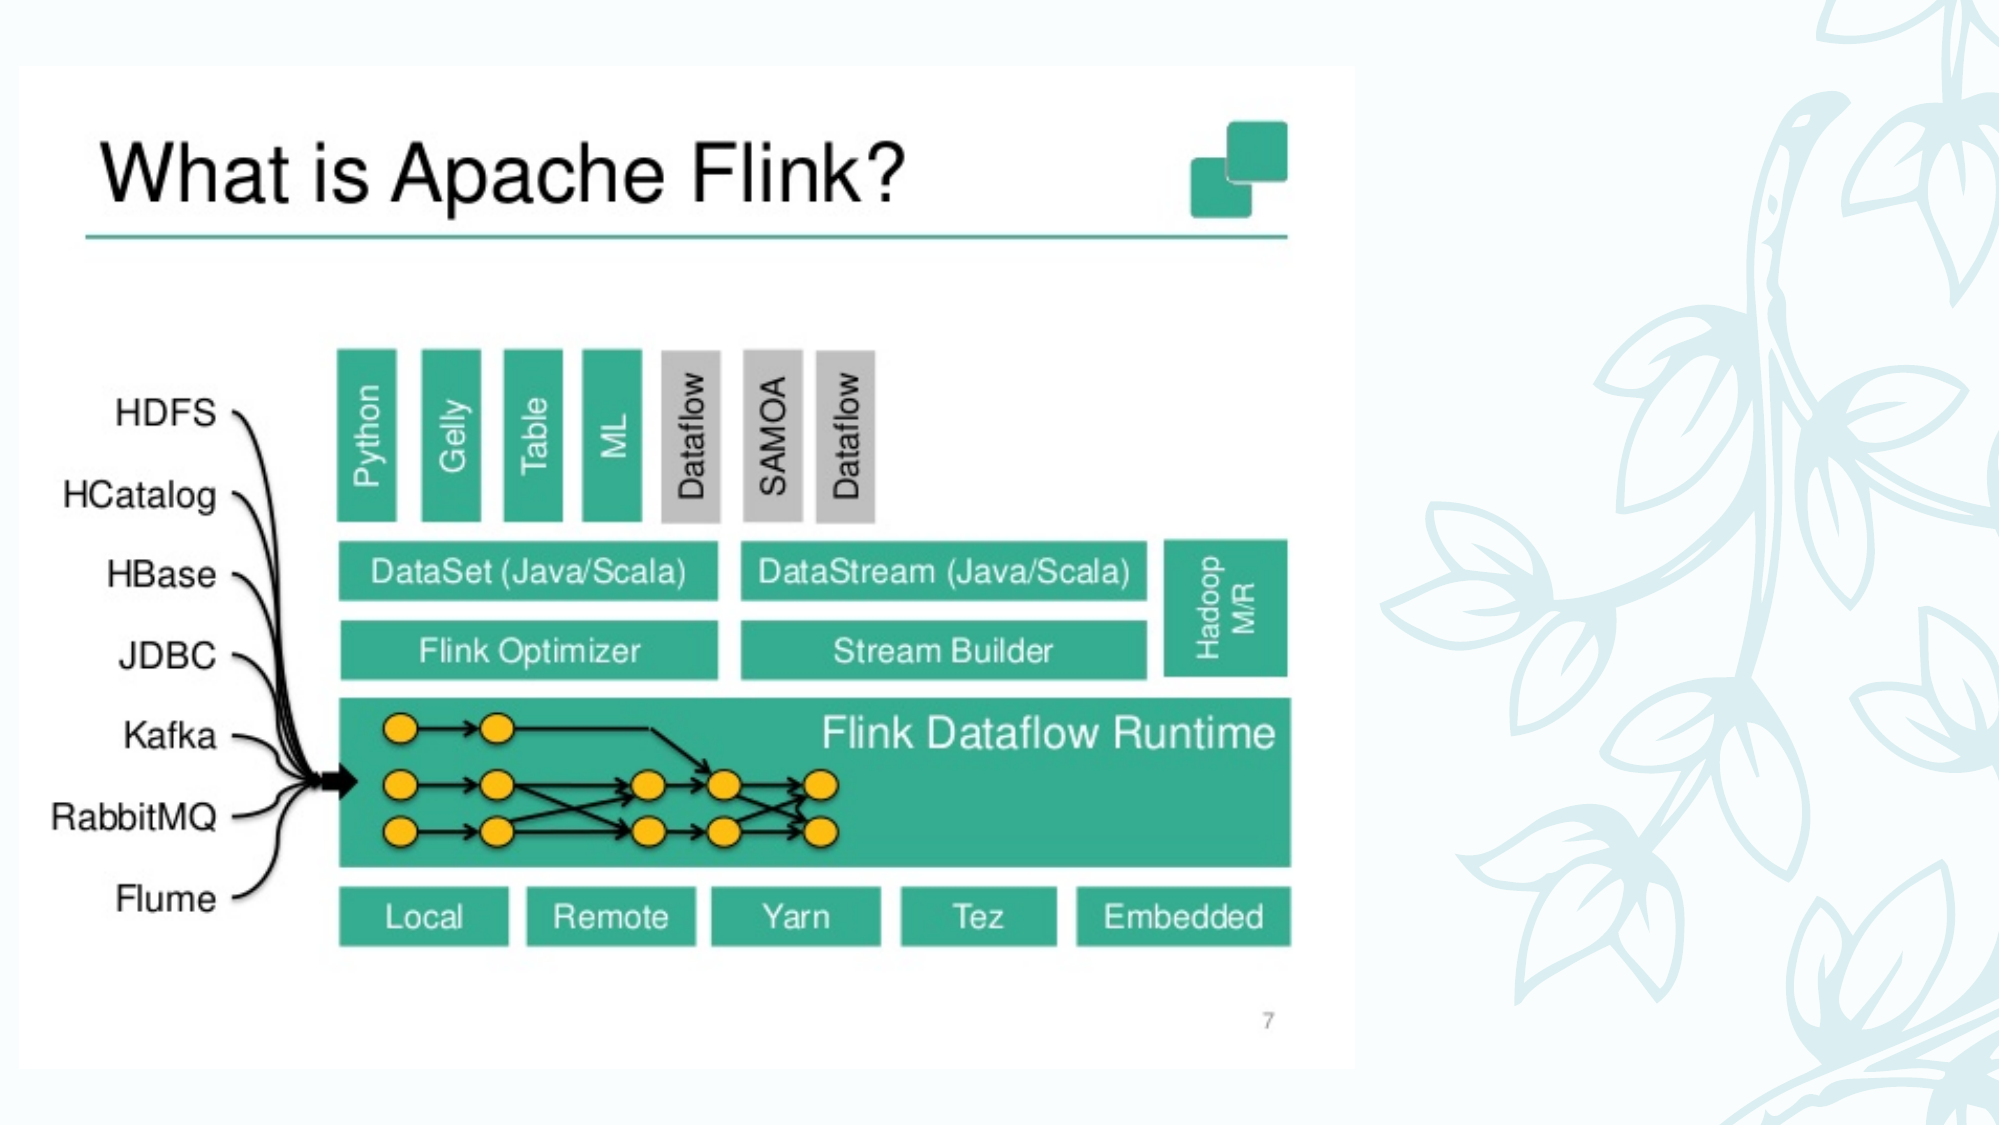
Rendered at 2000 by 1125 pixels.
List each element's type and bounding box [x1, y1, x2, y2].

picture [19, 66, 1355, 1069]
